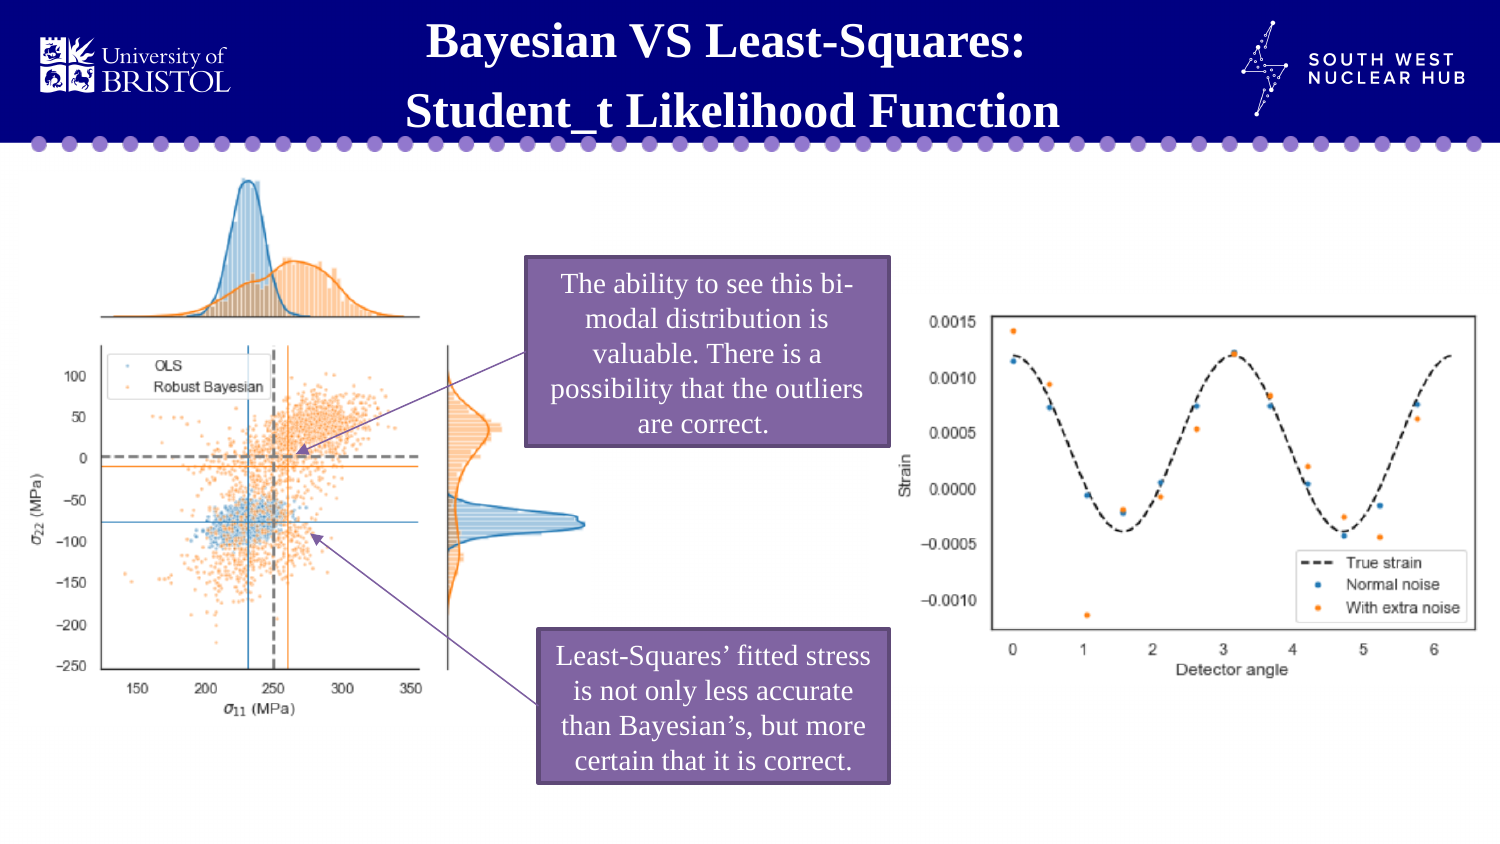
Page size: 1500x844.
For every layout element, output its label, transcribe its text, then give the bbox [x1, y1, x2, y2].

text_box Bayesian VS Least-Squares: Student_t Likelihood Function [36, 0, 1429, 79]
text_box Least-Squares’ fitted stress is not only less accurate than Bayesian’s, but more certain that it is correct. [536, 627, 891, 785]
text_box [295, 352, 527, 455]
text_box The ability to see this bi-modal distribution is valuable. There is a possibility that the outliers are correct. [596, 255, 891, 448]
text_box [309, 533, 539, 708]
picture [0, 0, 1500, 844]
